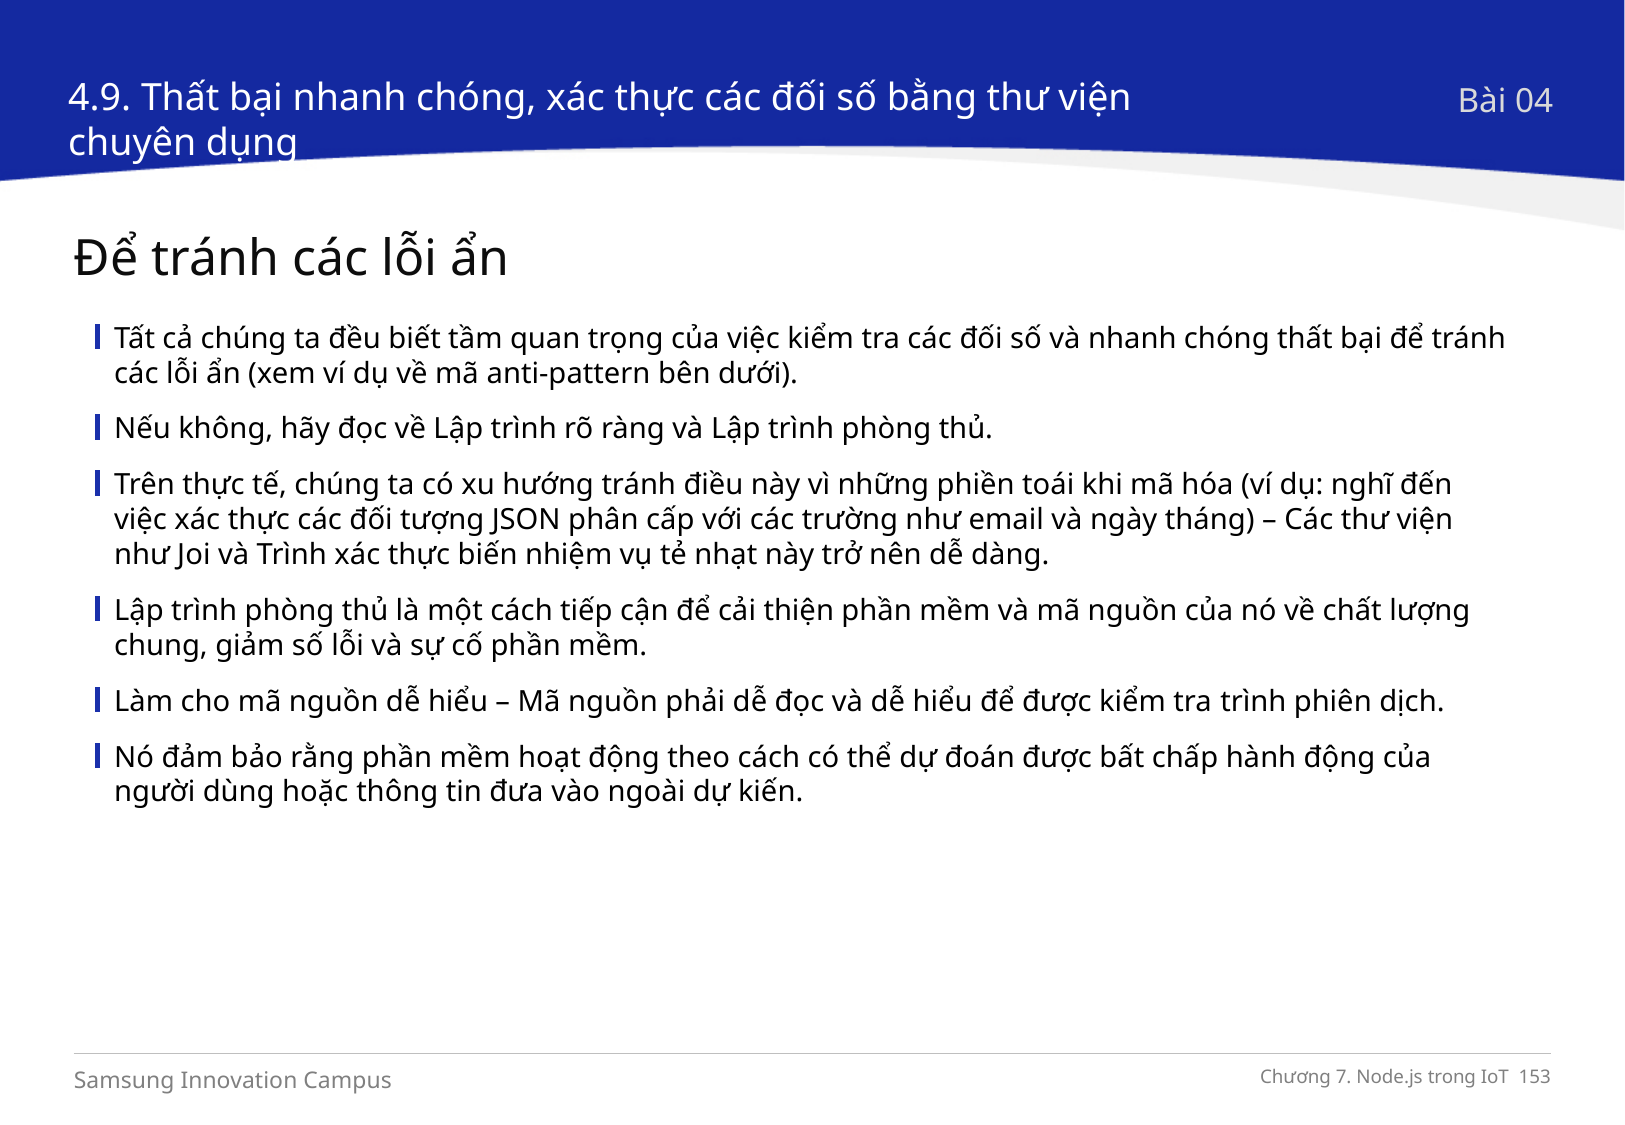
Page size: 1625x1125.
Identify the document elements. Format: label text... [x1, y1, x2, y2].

text_box Bài 04 [1422, 78, 1554, 119]
text_box Tất cả chúng ta đều biết tầm quan trọng của việc kiểm tra các đối số và nhanh chóng thất bại để tránh các lỗi ẩn (xem ví dụ về mã anti-pattern bên dưới). Nếu không, hãy đọc về Lập trình rõ ràng và Lập trình phòng thủ. Trên thực tế, chúng ta có xu hướng tránh điều này vì những phiền toái khi mã hóa (ví dụ: nghĩ đến việc xác thực các đối tượng JSON phân cấp với các trường như email và ngày tháng) – Các thư viện như Joi và Trình xác thực biến nhiệm vụ tẻ nhạt này trở nên dễ dàng. Lập trình phòng thủ là một cách tiếp cận để cải thiện phần mềm và mã nguồn của nó về chất lượng chung, giảm số lỗi và sự cố phần mềm. Làm cho mã nguồn dễ hiểu – Mã nguồn phải dễ đọc và dễ hiểu để được kiểm tra trình phiên dịch. Nó đảm bảo rằng phần mềm hoạt động theo cách có thể dự đoán được bất chấp hành động của người dùng hoặc thông tin đưa vào ngoài dự kiến. [94, 318, 1510, 809]
text_box 4.9. Thất bại nhanh chóng, xác thực các đối số bằng thư viện chuyên dụng [67, 72, 1243, 164]
text_box Để tránh các lỗi ẩn [73, 224, 1552, 287]
picture [0, 0, 1625, 1125]
